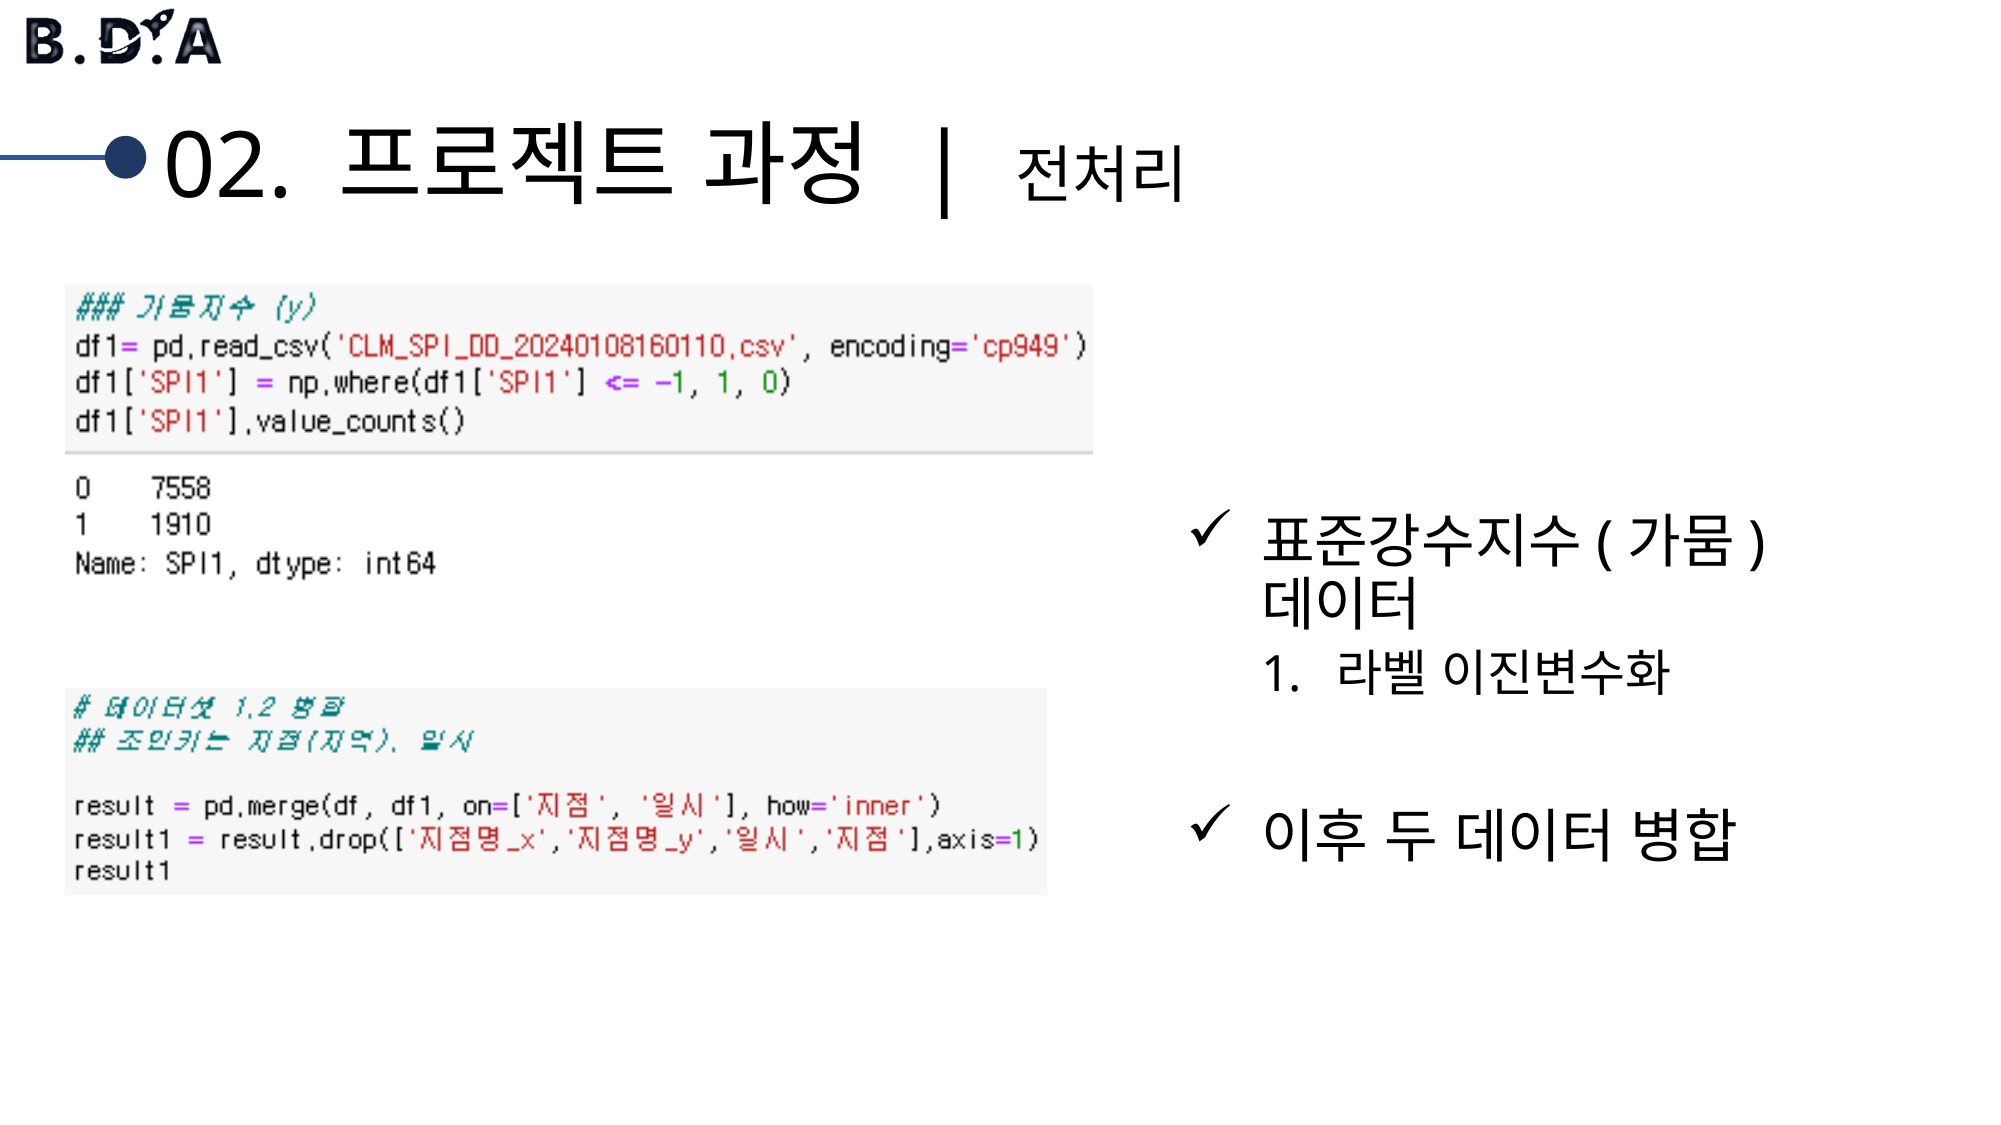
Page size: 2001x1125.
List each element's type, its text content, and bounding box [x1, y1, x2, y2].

picture [65, 688, 1047, 895]
title 02. 프로젝트 과정 | 전처리 [148, 99, 1687, 237]
picture [65, 285, 1093, 586]
picture [0, 0, 305, 228]
text_box 표준강수지수(가뭄) 데이터 라벨 이진변수화 이후 두 데이터 병합 [1171, 285, 1958, 1007]
